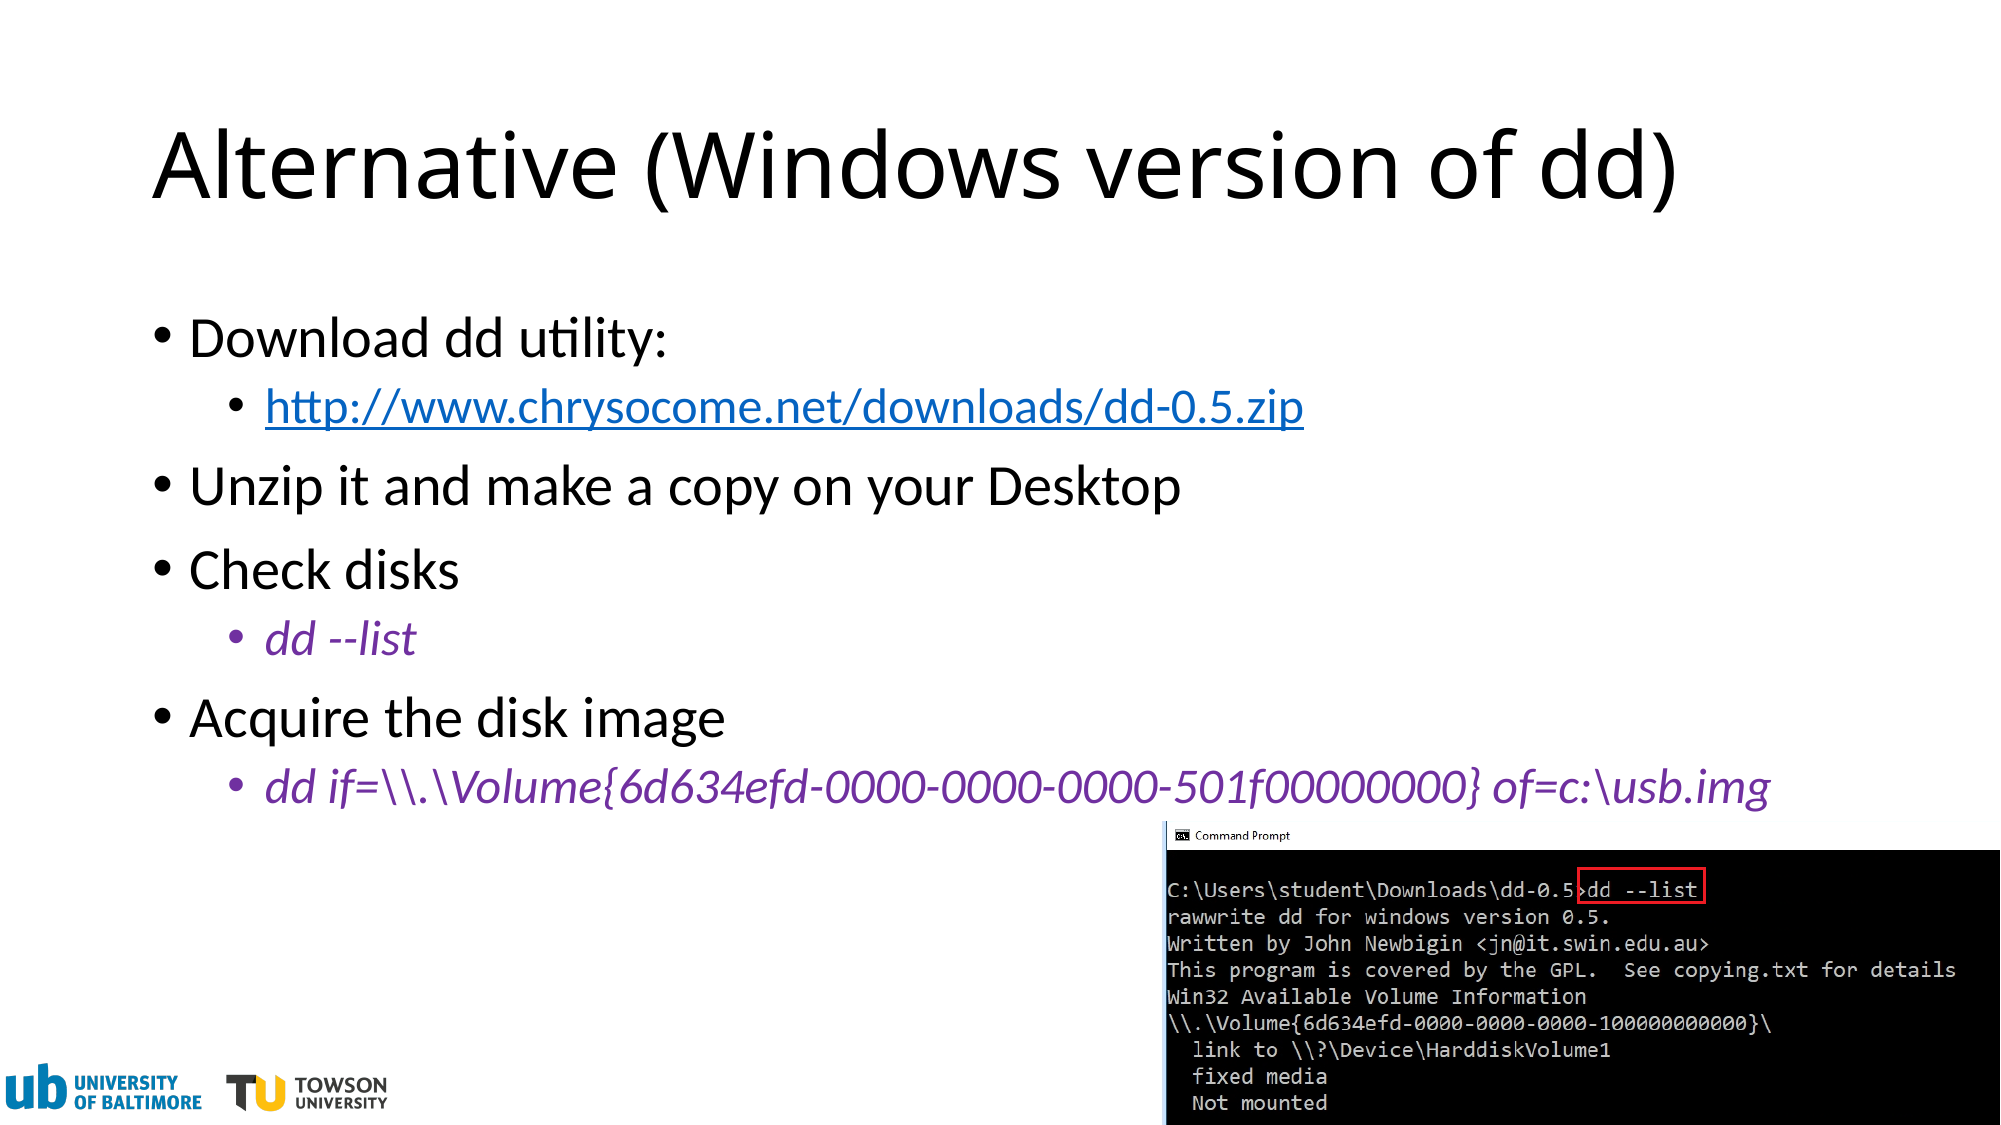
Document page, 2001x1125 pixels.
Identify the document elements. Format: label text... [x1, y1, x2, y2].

list Download dd utility: http://www.chrysocome.net/downloads/dd-0.5.zip Unzip it and make a copy on your Desktop Check disks dd --list Acquire the disk image dd if=\\.\Volume{6d634efd-0000-0000-0000-501f00000000} of=c:\usb.img [137, 299, 1863, 1014]
picture [0, 1031, 407, 1125]
picture [1161, 821, 2000, 1125]
title Alternative (Windows version of dd) [137, 59, 1863, 278]
